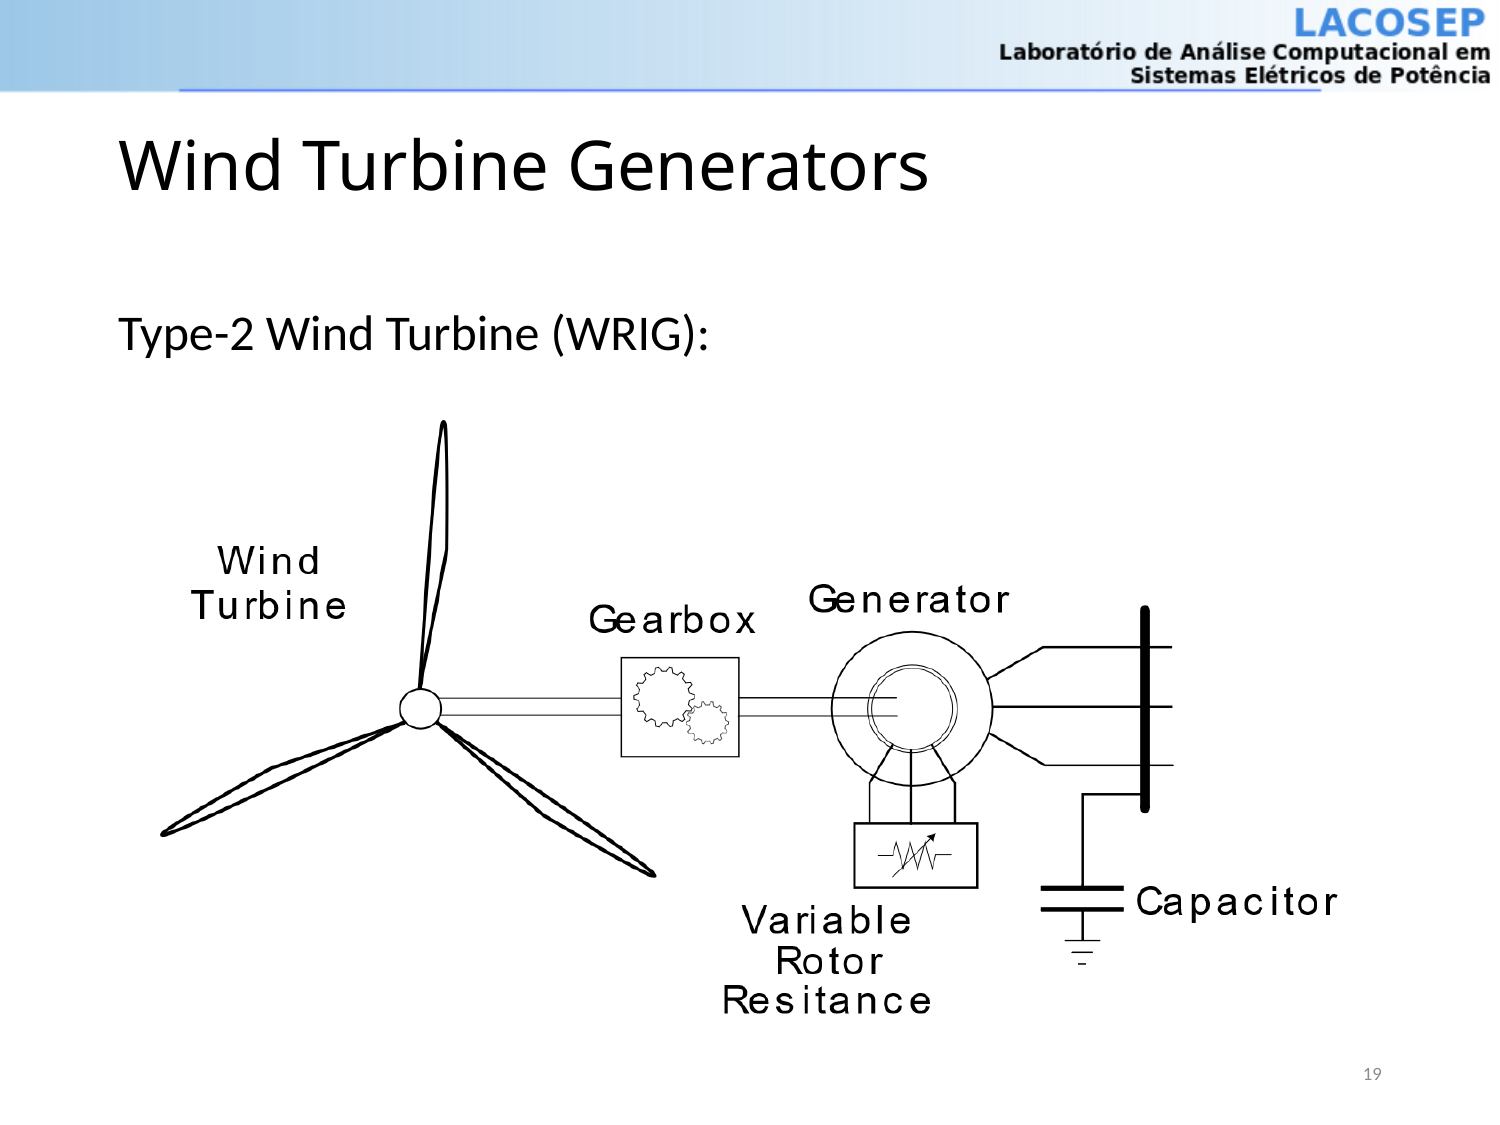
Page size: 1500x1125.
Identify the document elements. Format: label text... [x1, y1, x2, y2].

title Wind Turbine Generators [103, 59, 1397, 278]
list Type-2 Wind Turbine (WRIG): [103, 299, 1397, 1014]
picture [0, 0, 1500, 1125]
slide_number 19 [1059, 1042, 1397, 1103]
